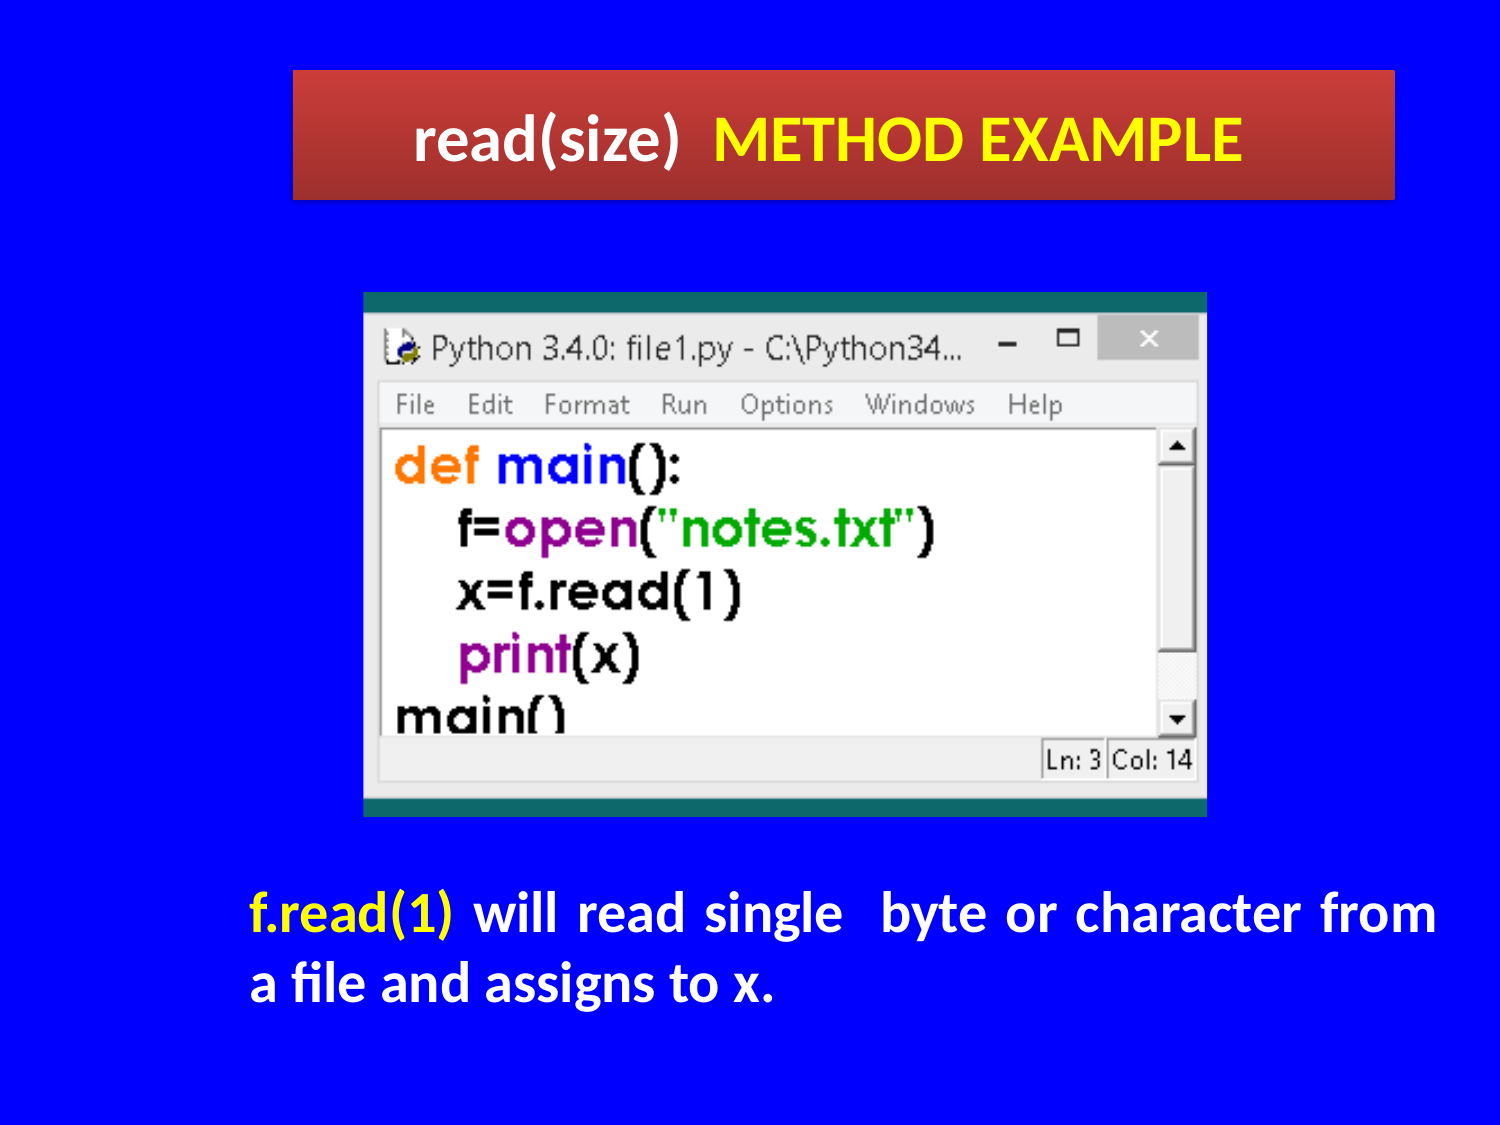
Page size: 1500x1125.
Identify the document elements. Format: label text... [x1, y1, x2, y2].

text_box f.read(1) will read single byte or character from a file and assigns to x. [234, 867, 1454, 1022]
text_box read(size) METHOD EXAMPLE [292, 70, 1395, 200]
picture [362, 292, 1208, 817]
